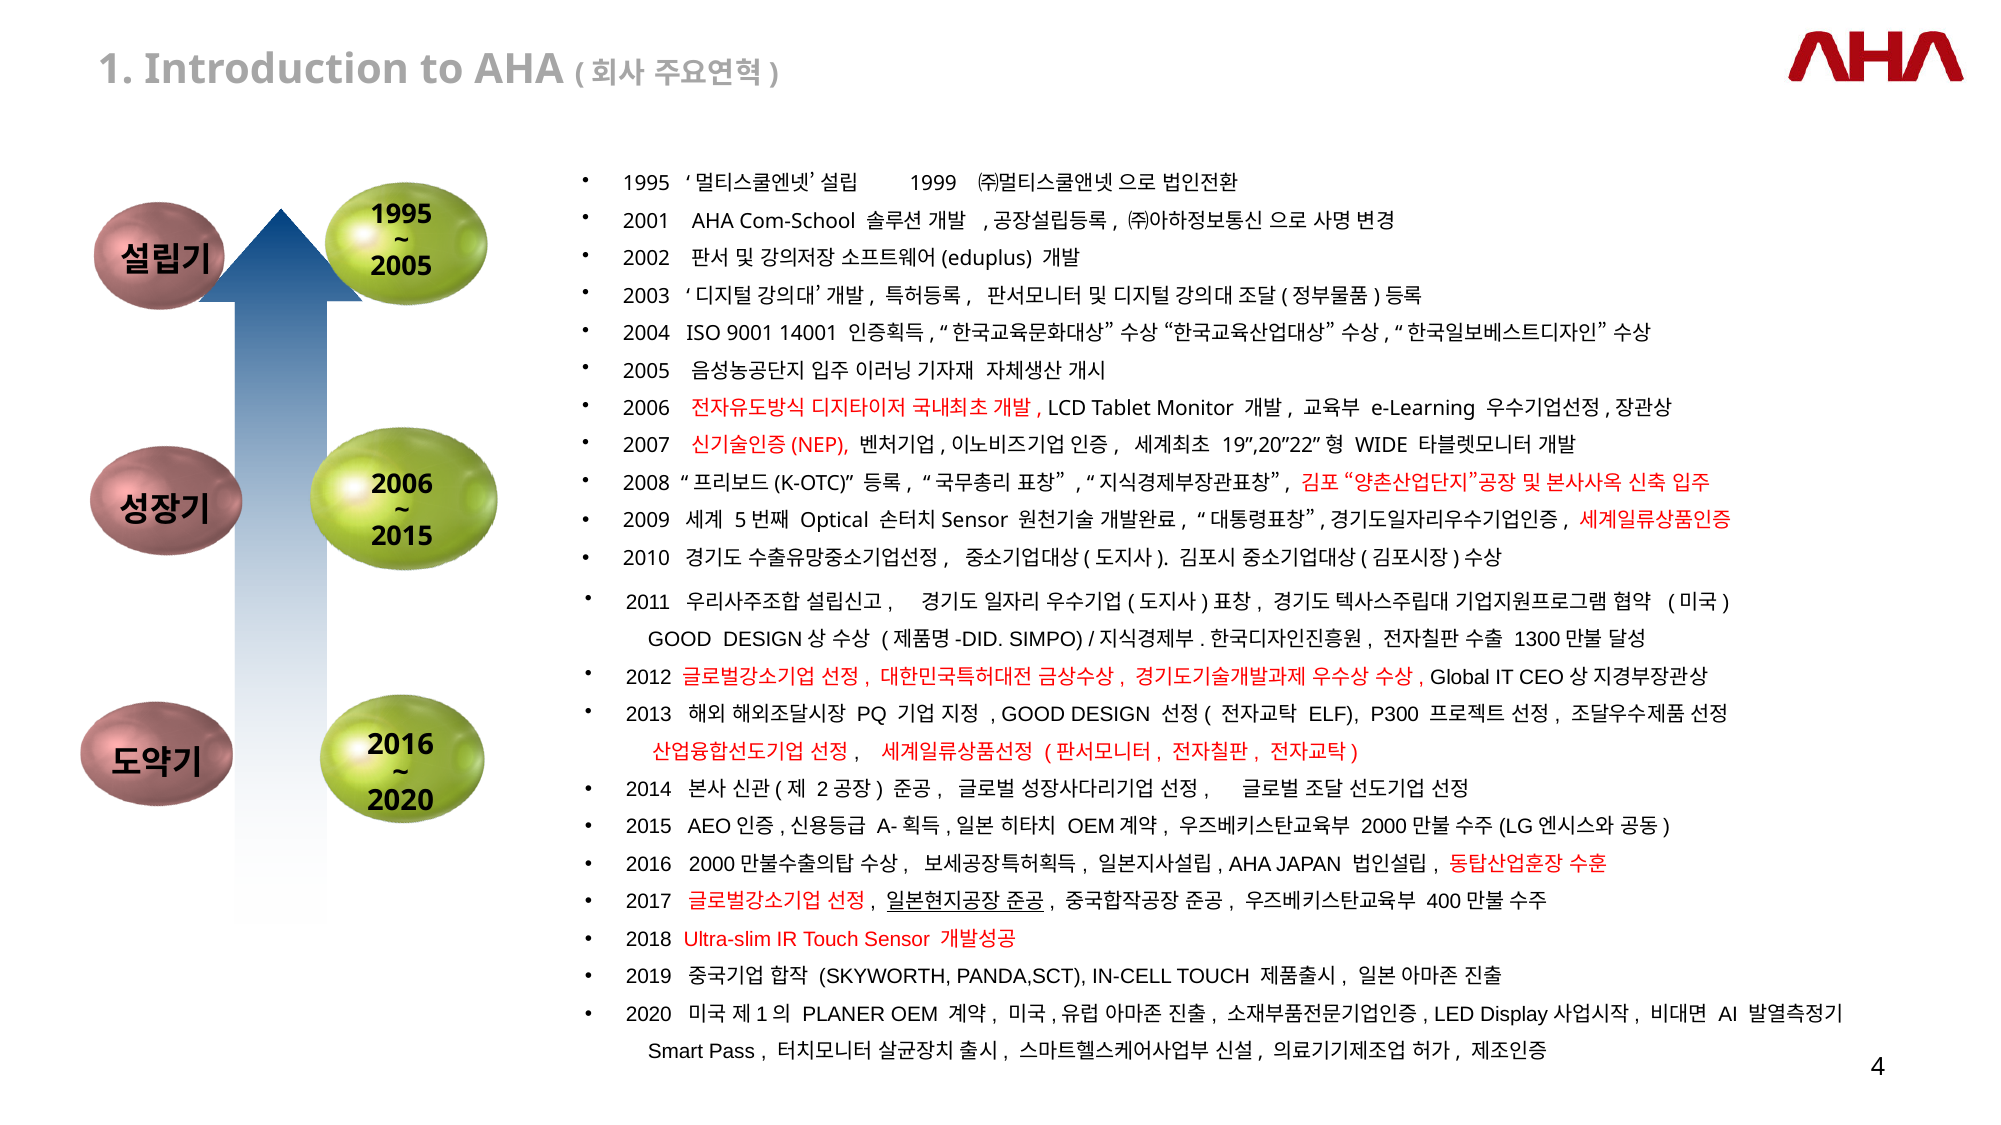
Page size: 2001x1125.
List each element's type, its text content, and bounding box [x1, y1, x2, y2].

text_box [81, 193, 236, 320]
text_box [67, 693, 246, 816]
text_box 1. Introduction to AHA (회사 주요연혁) [97, 41, 979, 104]
text_box 2011 우리사주조합 설립신고, 경기도 일자리 우수기업(도지사)표창, 경기도 텍사스주립대 기업지원프로그램 협약 (미국) GOOD DESIGN상 수상 (제품명-DID. SIMPO) /지식경제부.한국디자인진흥원, 전자칠판 수출 1300만불 달성 2012 글로벌강소기업 선정, 대한민국특허대전 금상수상, 경기도기술개발과제 우수상 수상, Global IT CEO상 지경부장관상 2013 해외 해외조달시장 PQ 기업 지정 , GOOD DESIGN 선정( 전자교탁 ELF), P300 프로젝트 선정, 조달우수제품 선정 산업융합선도기업 선정, 세계일류상품선정 (판서모니터, 전자칠판, 전자교탁) 2014 본사 신관(제 2공장) 준공, 글로벌 성장사다리기업 선정, 글로벌 조달 선도기업 선정 2015 AEO인증,신용등급 A-획득,일본 히타치 OEM계약, 우즈베키스탄교육부 2000만불 수주(LG엔시스와 공동) 2016 2000만불수출의탑 수상, 보세공장특허획득, 일본지사설립, AHA JAPAN 법인설립, 동탑산업훈장 수훈 2017 글로벌강소기업 선정, 일본현지공장 준공, 중국합작공장 준공, 우즈베키스탄교육부 400만불 수주 2018 Ultra-slim IR Touch Sensor 개발성공 2019 중국기업 합작 (SKYWORTH, PANDA,SCT), IN-CELL TOUCH 제품출시, 일본 아마존 진출 2020 미국 제1의 PLANER OEM 계약, 미국,유럽 아마존 진출, 소재부품전문기업인증, LED Display사업시작, 비대면 AI 발열측정기 Smart Pass , 터치모니터 살균장치 출시, 스마트헬스케어사업부 신설, 의료기기제조업 허가, 제조인증 [551, 552, 1939, 1030]
text_box 1995 ‘멀티스쿨엔넷’ 설립 1999 ㈜멀티스쿨앤넷 으로 법인전환 2001 AHA Com-School 솔루션 개발 ,공장설립등록, ㈜아하정보통신 으로 사명 변경 2002 판서 및 강의저장 소프트웨어(eduplus) 개발 2003 ‘디지털 강의대’ 개발, 특허등록, 판서모니터 및 디지털 강의대 조달(정부물품)등록 2004 ISO 9001 14001 인증획득, “한국교육문화대상” 수상 “한국교육산업대상” 수상, “한국일보베스트디자인” 수상 2005 음성농공단지 입주 이러닝 기자재 자체생산 개시 2006 전자유도방식 디지타이저 국내최초 개발, LCD Tablet Monitor 개발, 교육부 e-Learning 우수기업선정,장관상 2007 신기술인증(NEP), 벤처기업,이노비즈기업 인증, 세계최초 19”,20”22”형 WIDE 타블렛모니터 개발 2008 “프리보드(K-OTC)” 등록, “국무총리 표창” , “지식경제부장관표창”, 김포 “양촌산업단지”공장 및 본사사옥 신축 입주 2009 세계 5번째 Optical 손터치Sensor 원천기술 개발완료, “대통령표창”,경기도일자리우수기업인증, 세계일류상품인증 2010 경기도 수출유망중소기업선정, 중소기업대상(도지사). 김포시 중소기업대상(김포시장)수상 [548, 132, 1906, 578]
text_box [76, 436, 255, 566]
picture [311, 172, 501, 316]
text_box [234, 208, 326, 929]
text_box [306, 684, 501, 835]
picture [294, 414, 516, 583]
slide_number 4 [1433, 1042, 1900, 1103]
picture [1784, 27, 1967, 85]
